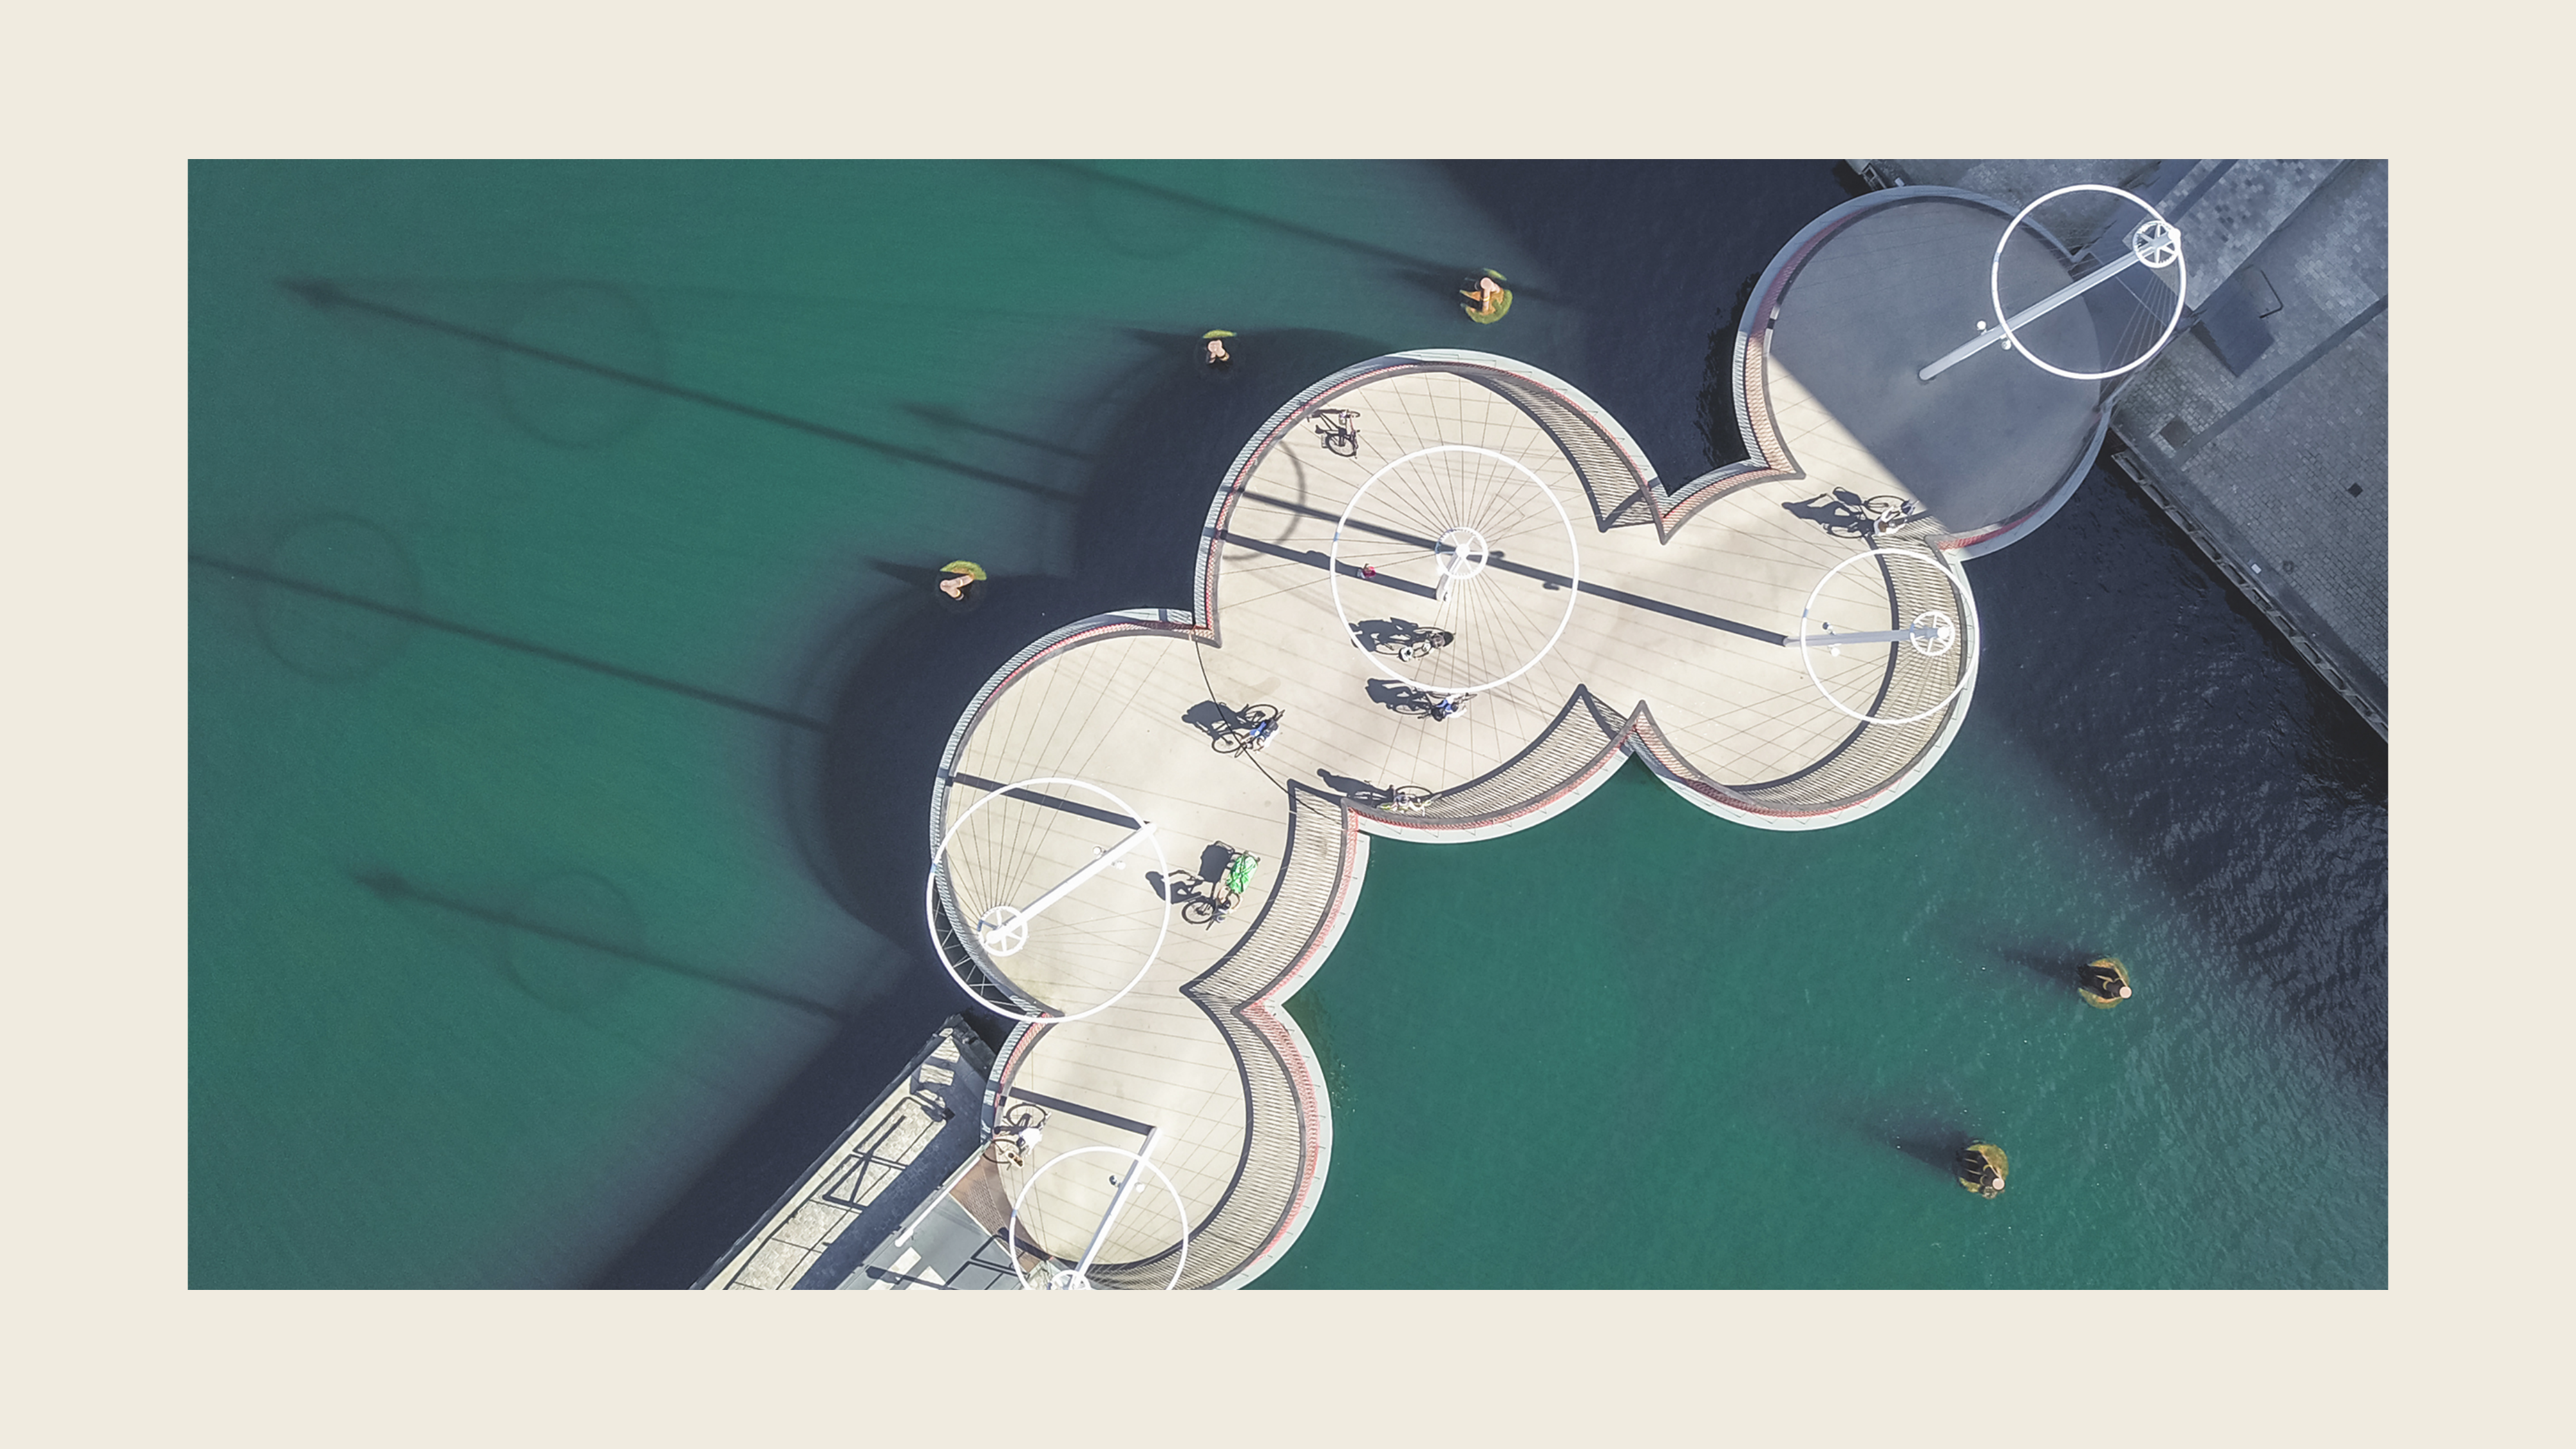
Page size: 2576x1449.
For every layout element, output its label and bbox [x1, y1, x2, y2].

picture [187, 159, 2389, 1290]
